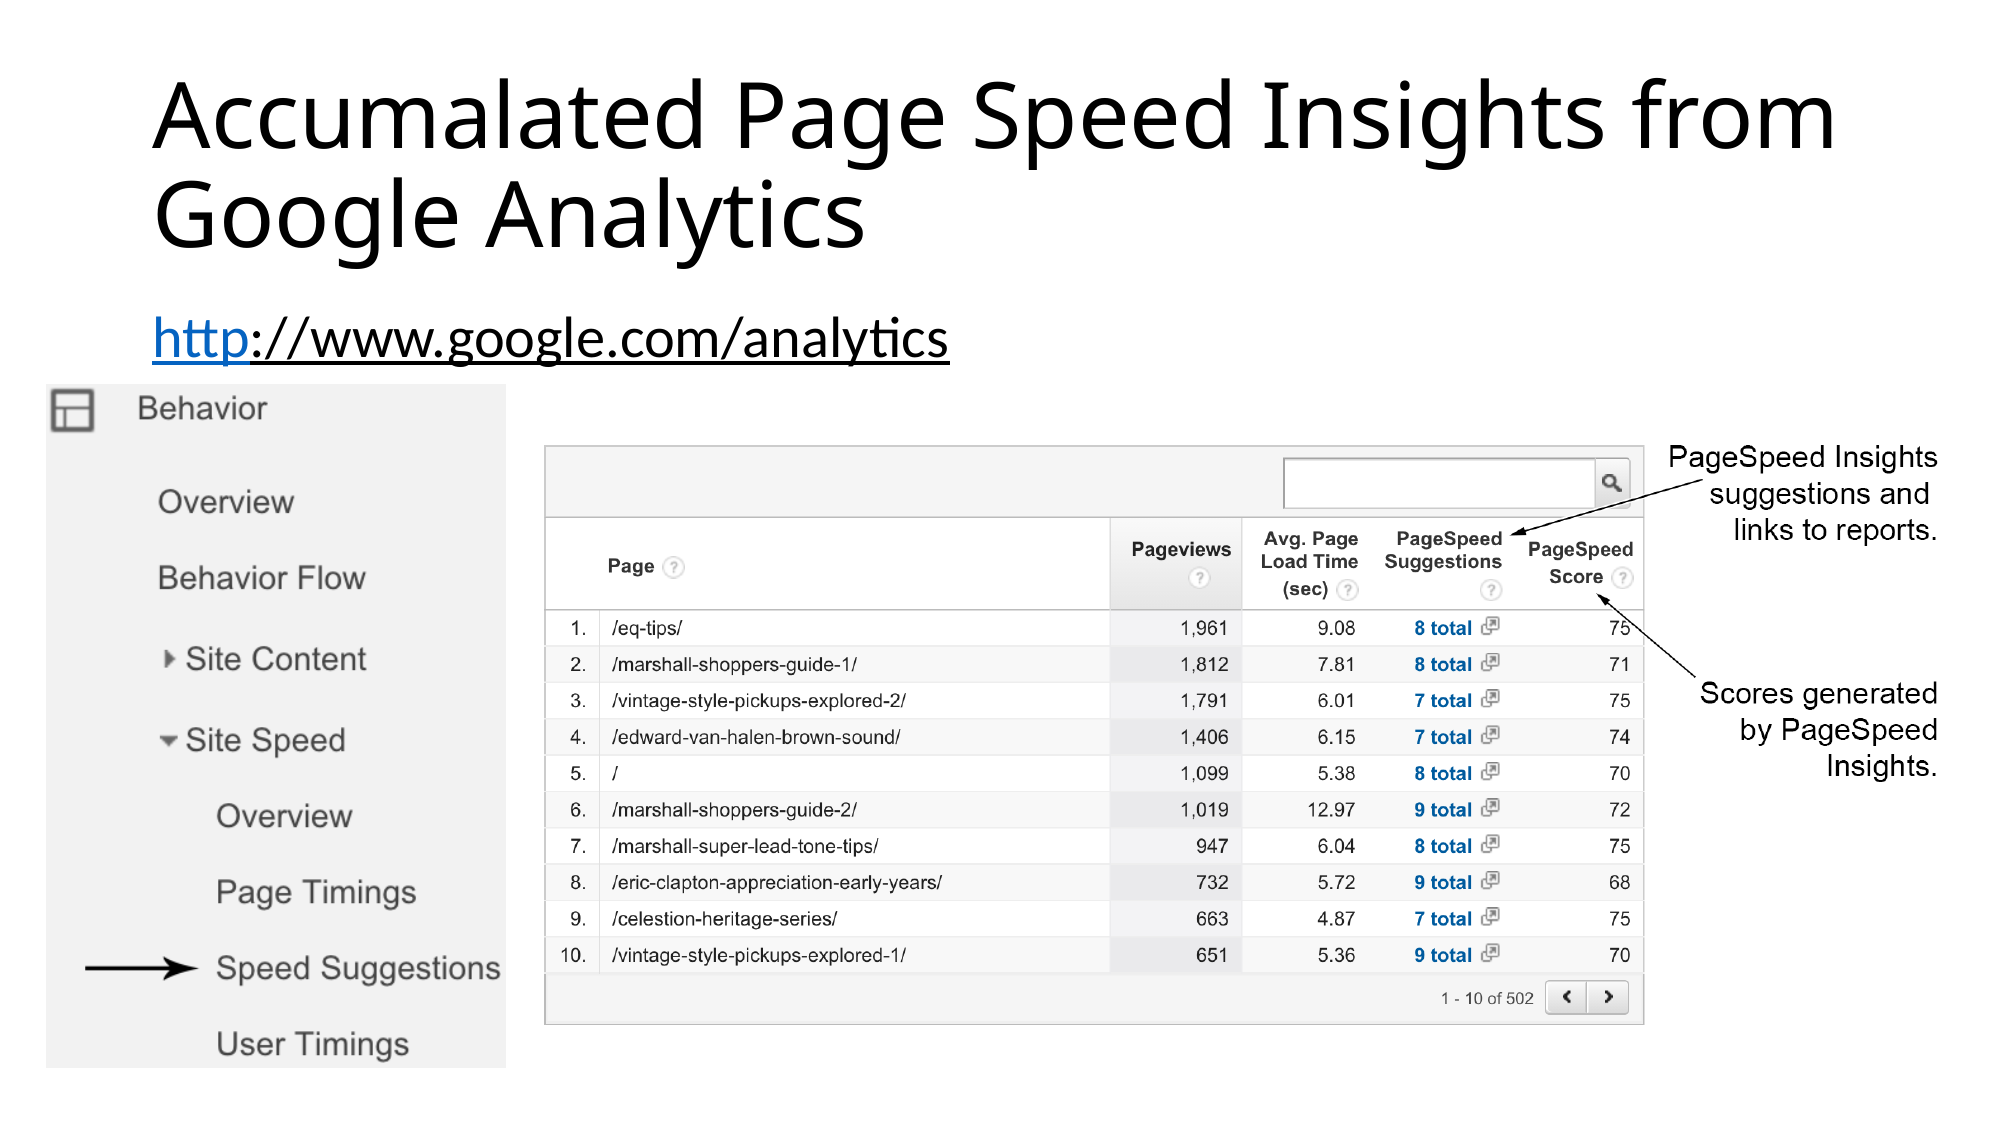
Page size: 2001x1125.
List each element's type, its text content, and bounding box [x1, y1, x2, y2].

picture [46, 384, 506, 1068]
picture [544, 445, 1938, 1025]
list http://www.google.com/analytics [137, 299, 1863, 1014]
title Accumalated Page Speed Insights from Google Analytics [137, 59, 1863, 278]
